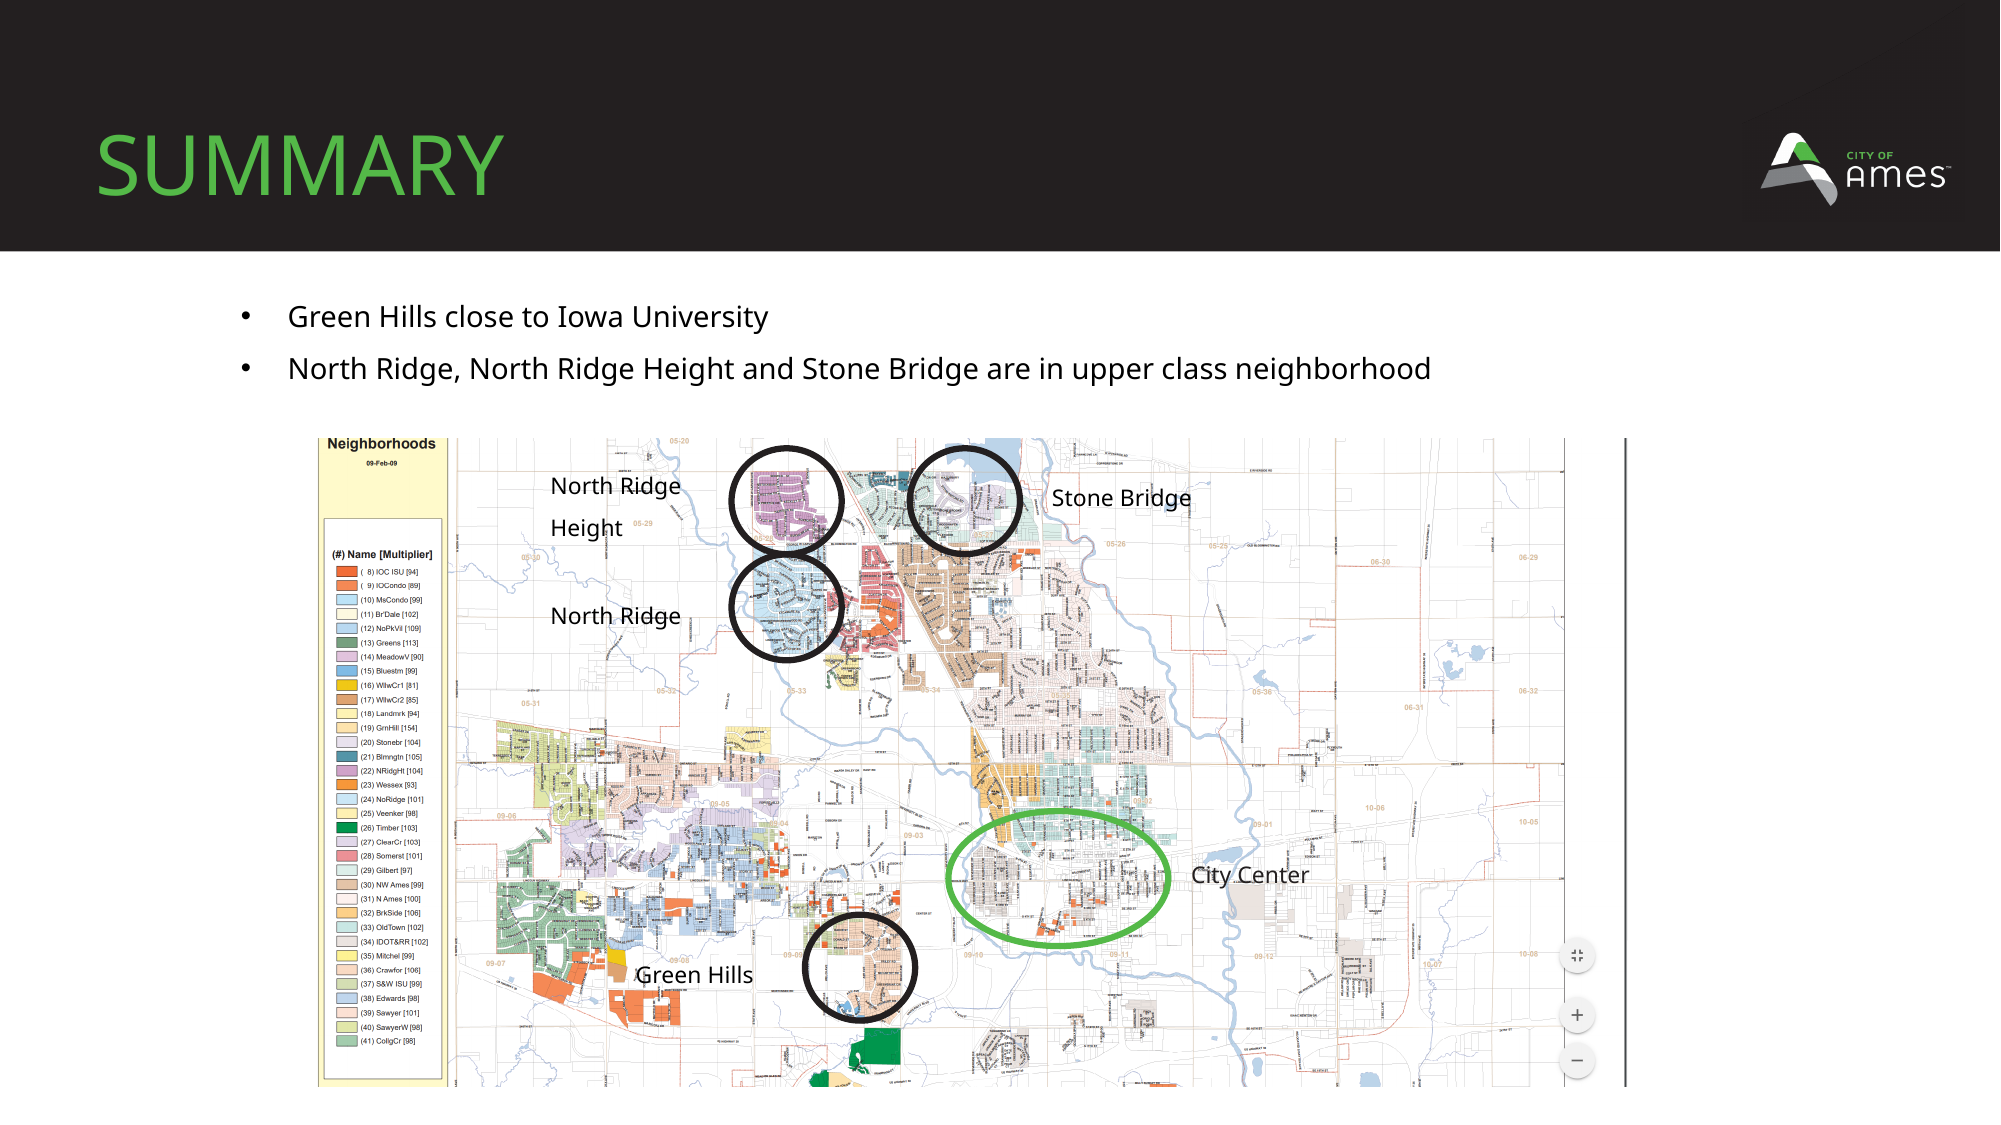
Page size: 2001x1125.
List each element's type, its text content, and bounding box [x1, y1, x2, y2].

picture [1742, 0, 1965, 222]
text_box SUMMARY [80, 54, 1164, 220]
text_box Green Hills close to Iowa University North Ridge, North Ridge Height and Stone Bridge are in upper class neighborhood [225, 272, 1644, 393]
text_box [0, 0, 2000, 252]
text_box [317, 438, 1628, 1087]
